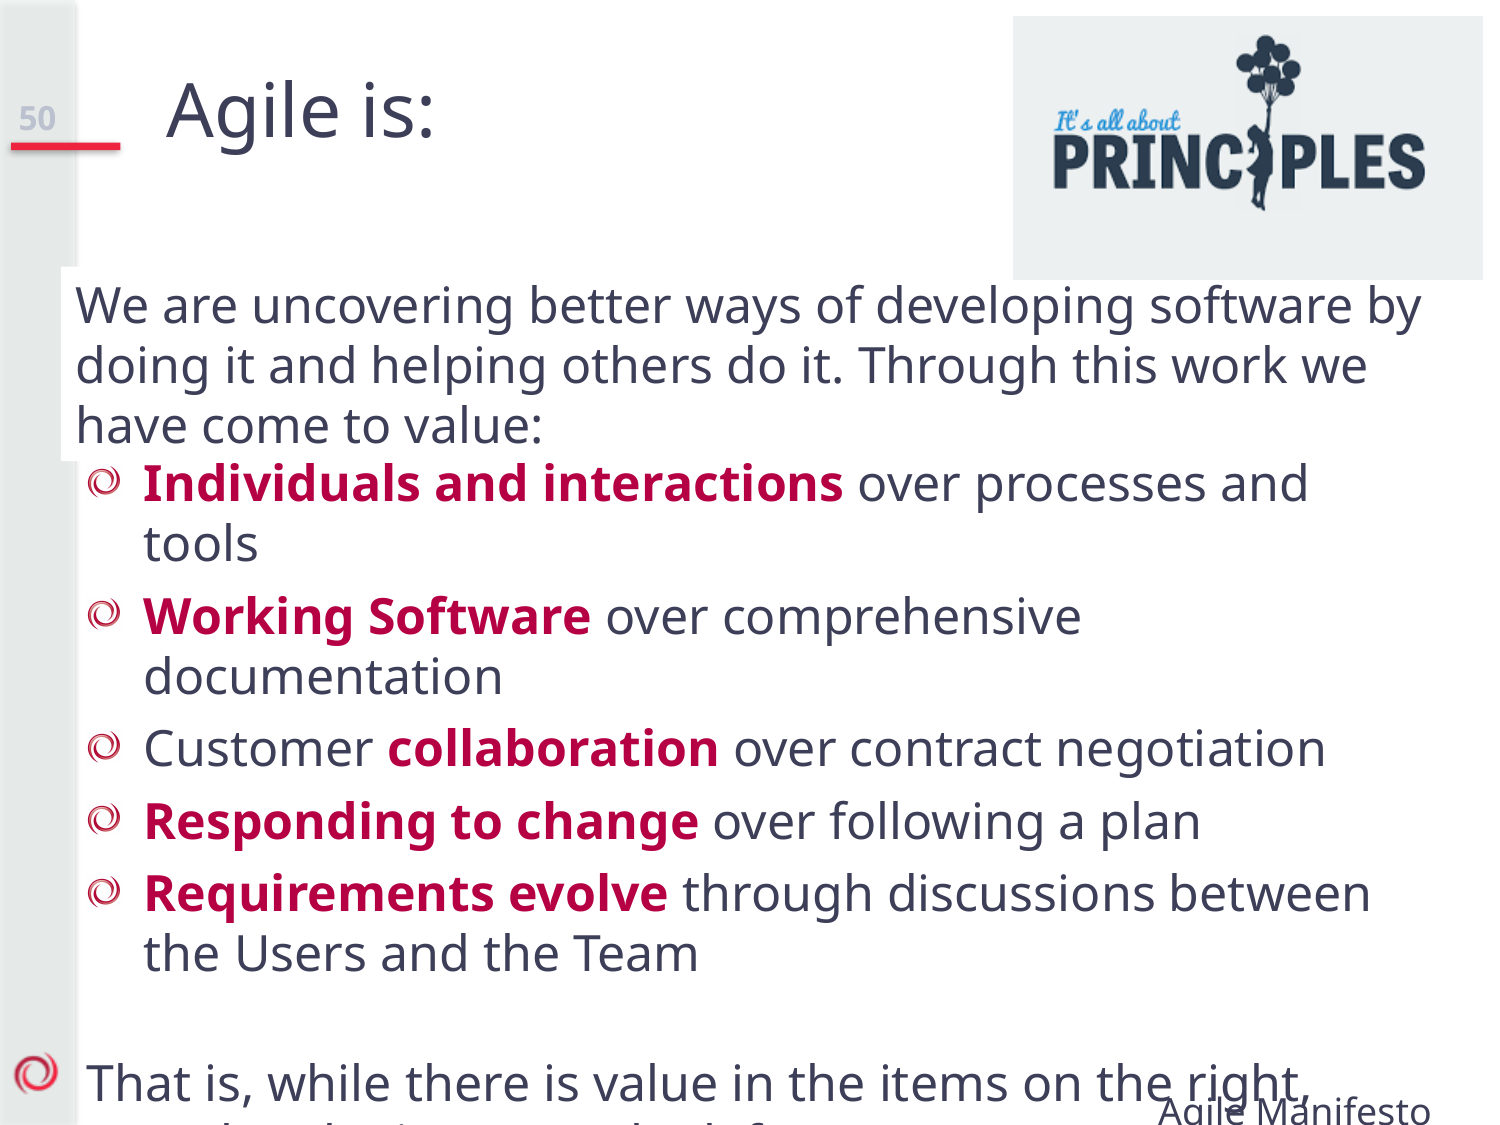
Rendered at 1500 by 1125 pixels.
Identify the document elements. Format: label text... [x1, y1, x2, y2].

picture [86, 464, 122, 500]
picture [1013, 16, 1483, 280]
text_box Agile Manifesto [1143, 1080, 1483, 1109]
slide_number 50 [0, 89, 75, 150]
list Agile is: [151, 65, 1008, 250]
picture [86, 729, 122, 765]
text_box Individuals and interactions over processes and tools Working Software over comprehensive documentation Customer collaboration over contract negotiation Responding to change over following a plan Requirements evolve through discussions between the Users and the Team That is, while there is value in the items on the right, we value the items on the left more. [71, 444, 1405, 972]
text_box We are uncovering better ways of developing software by doing it and helping others do it. Through this work we have come to value: [59, 264, 1465, 463]
picture [5, 1039, 66, 1107]
picture [86, 801, 122, 837]
picture [86, 596, 122, 632]
picture [86, 874, 122, 910]
